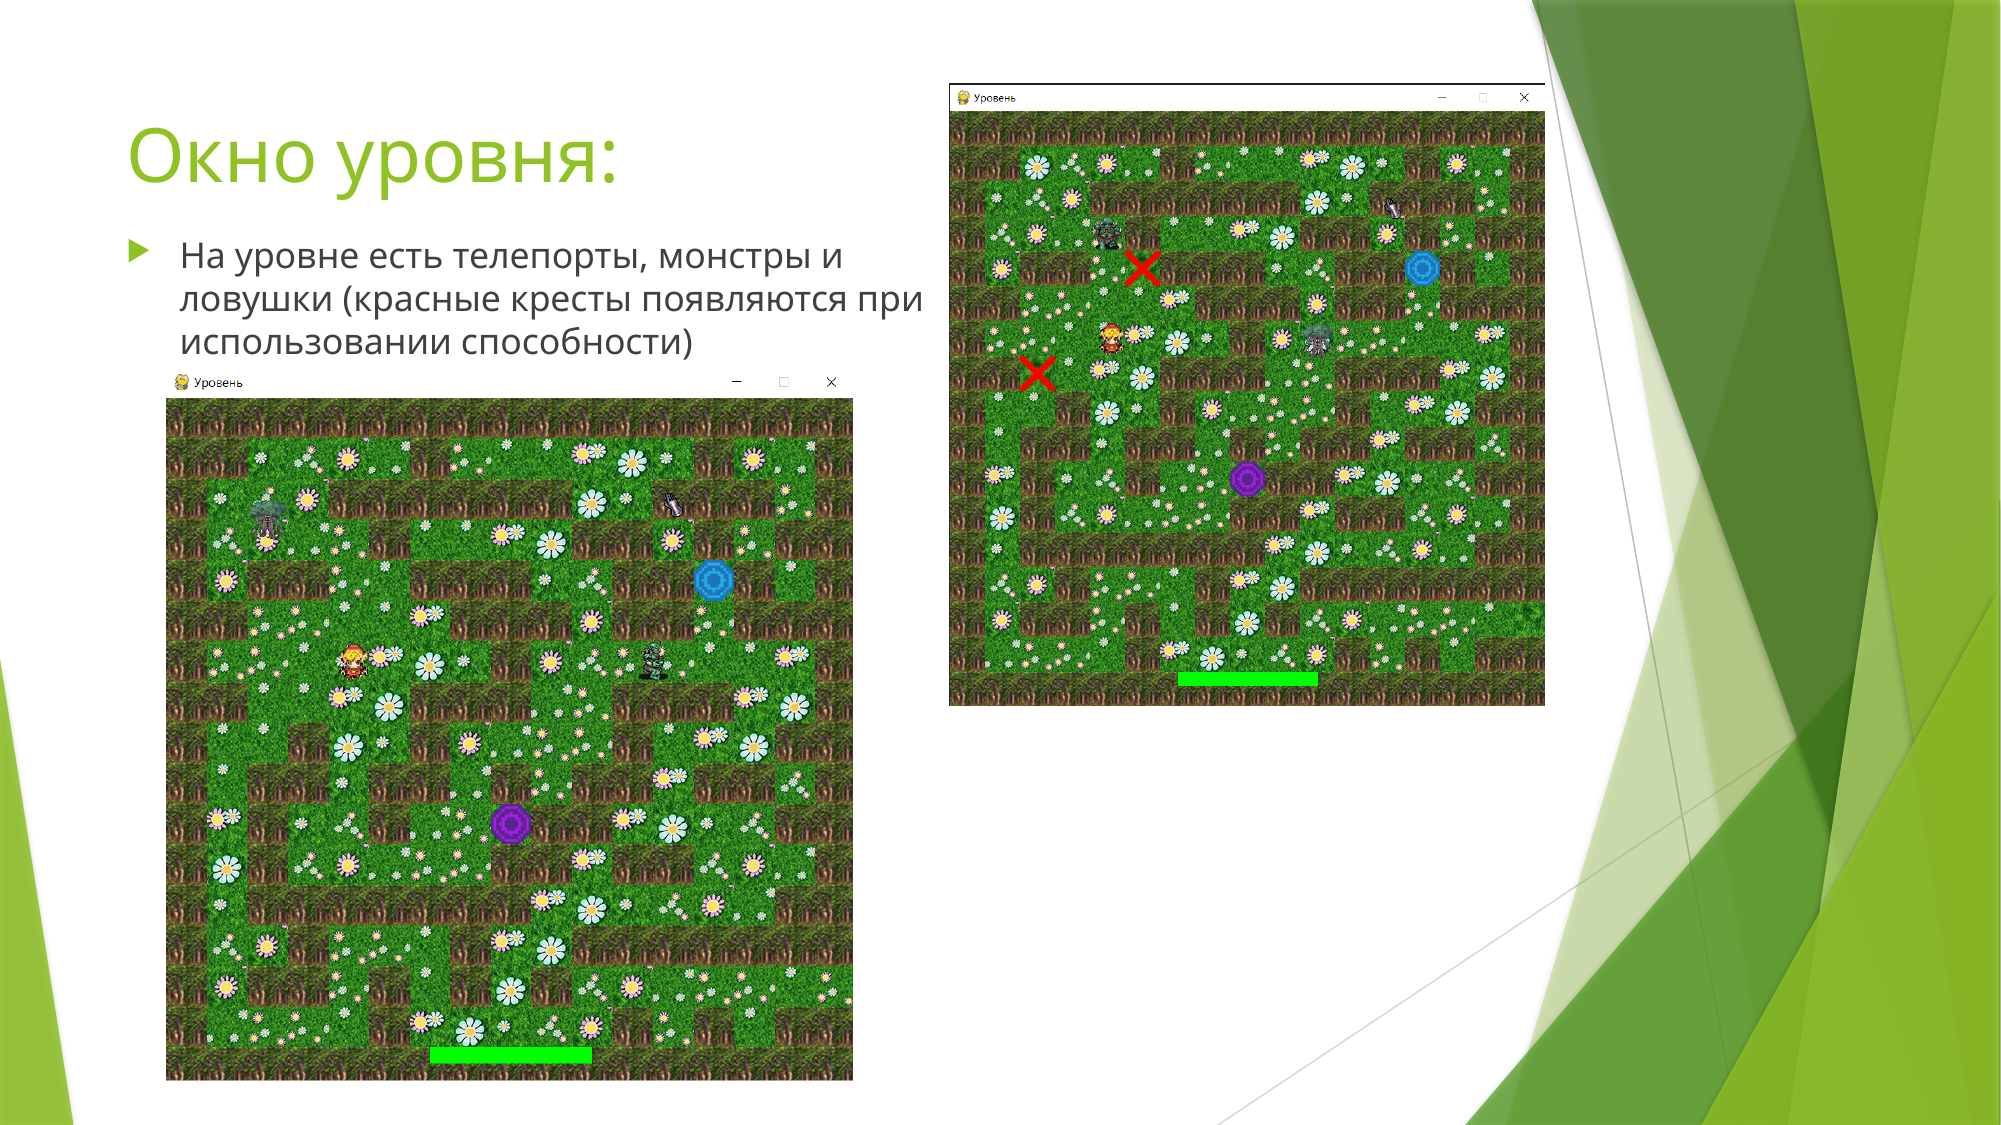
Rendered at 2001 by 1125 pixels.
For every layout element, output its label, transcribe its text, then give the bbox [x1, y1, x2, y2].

picture [165, 368, 853, 1081]
title Окно уровня: [111, 99, 943, 225]
list На уровне есть телепорты, монстры и ловушки (красные кресты появляются при использовании способности) [111, 225, 943, 369]
picture [948, 83, 1546, 706]
